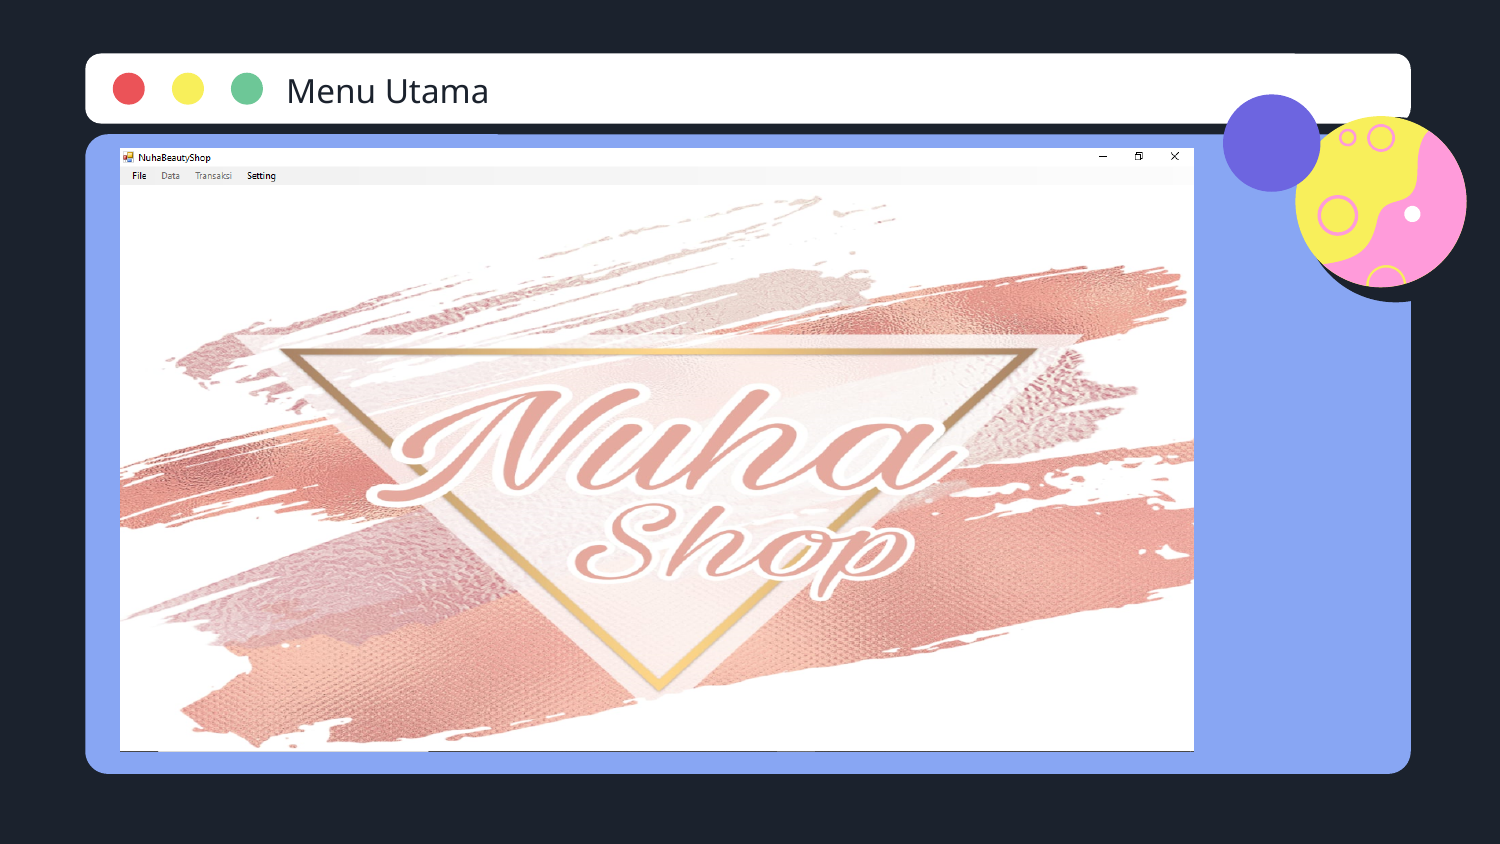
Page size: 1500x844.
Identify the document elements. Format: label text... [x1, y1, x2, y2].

picture [120, 148, 1194, 752]
text_box Menu Utama [271, 54, 525, 120]
